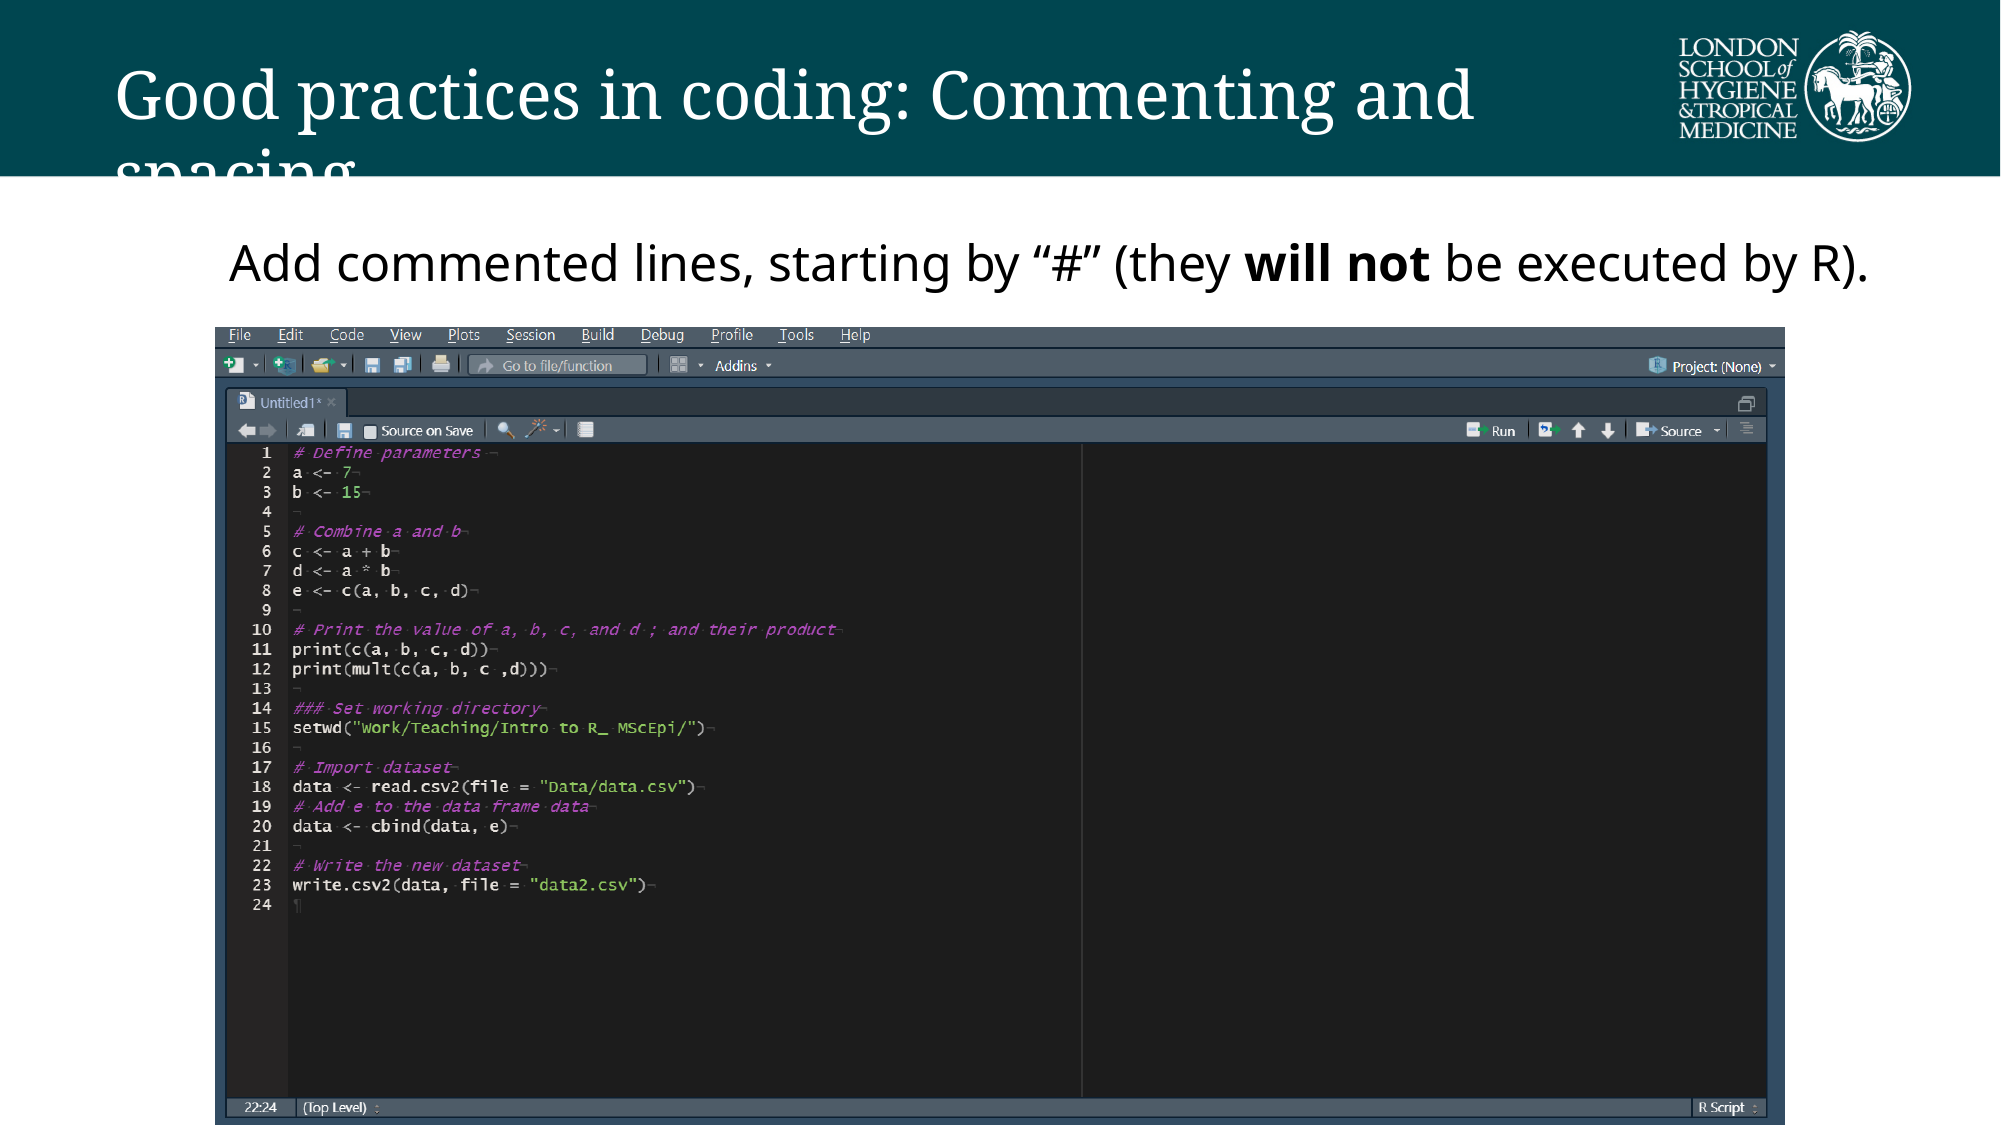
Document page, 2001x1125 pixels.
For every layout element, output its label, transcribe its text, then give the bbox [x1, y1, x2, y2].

title Good practices in coding: Commenting and spacing [99, 45, 1656, 148]
list Add commented lines, starting by “#” (they will not be executed by R). [215, 224, 1900, 1016]
picture [0, 0, 2001, 1125]
